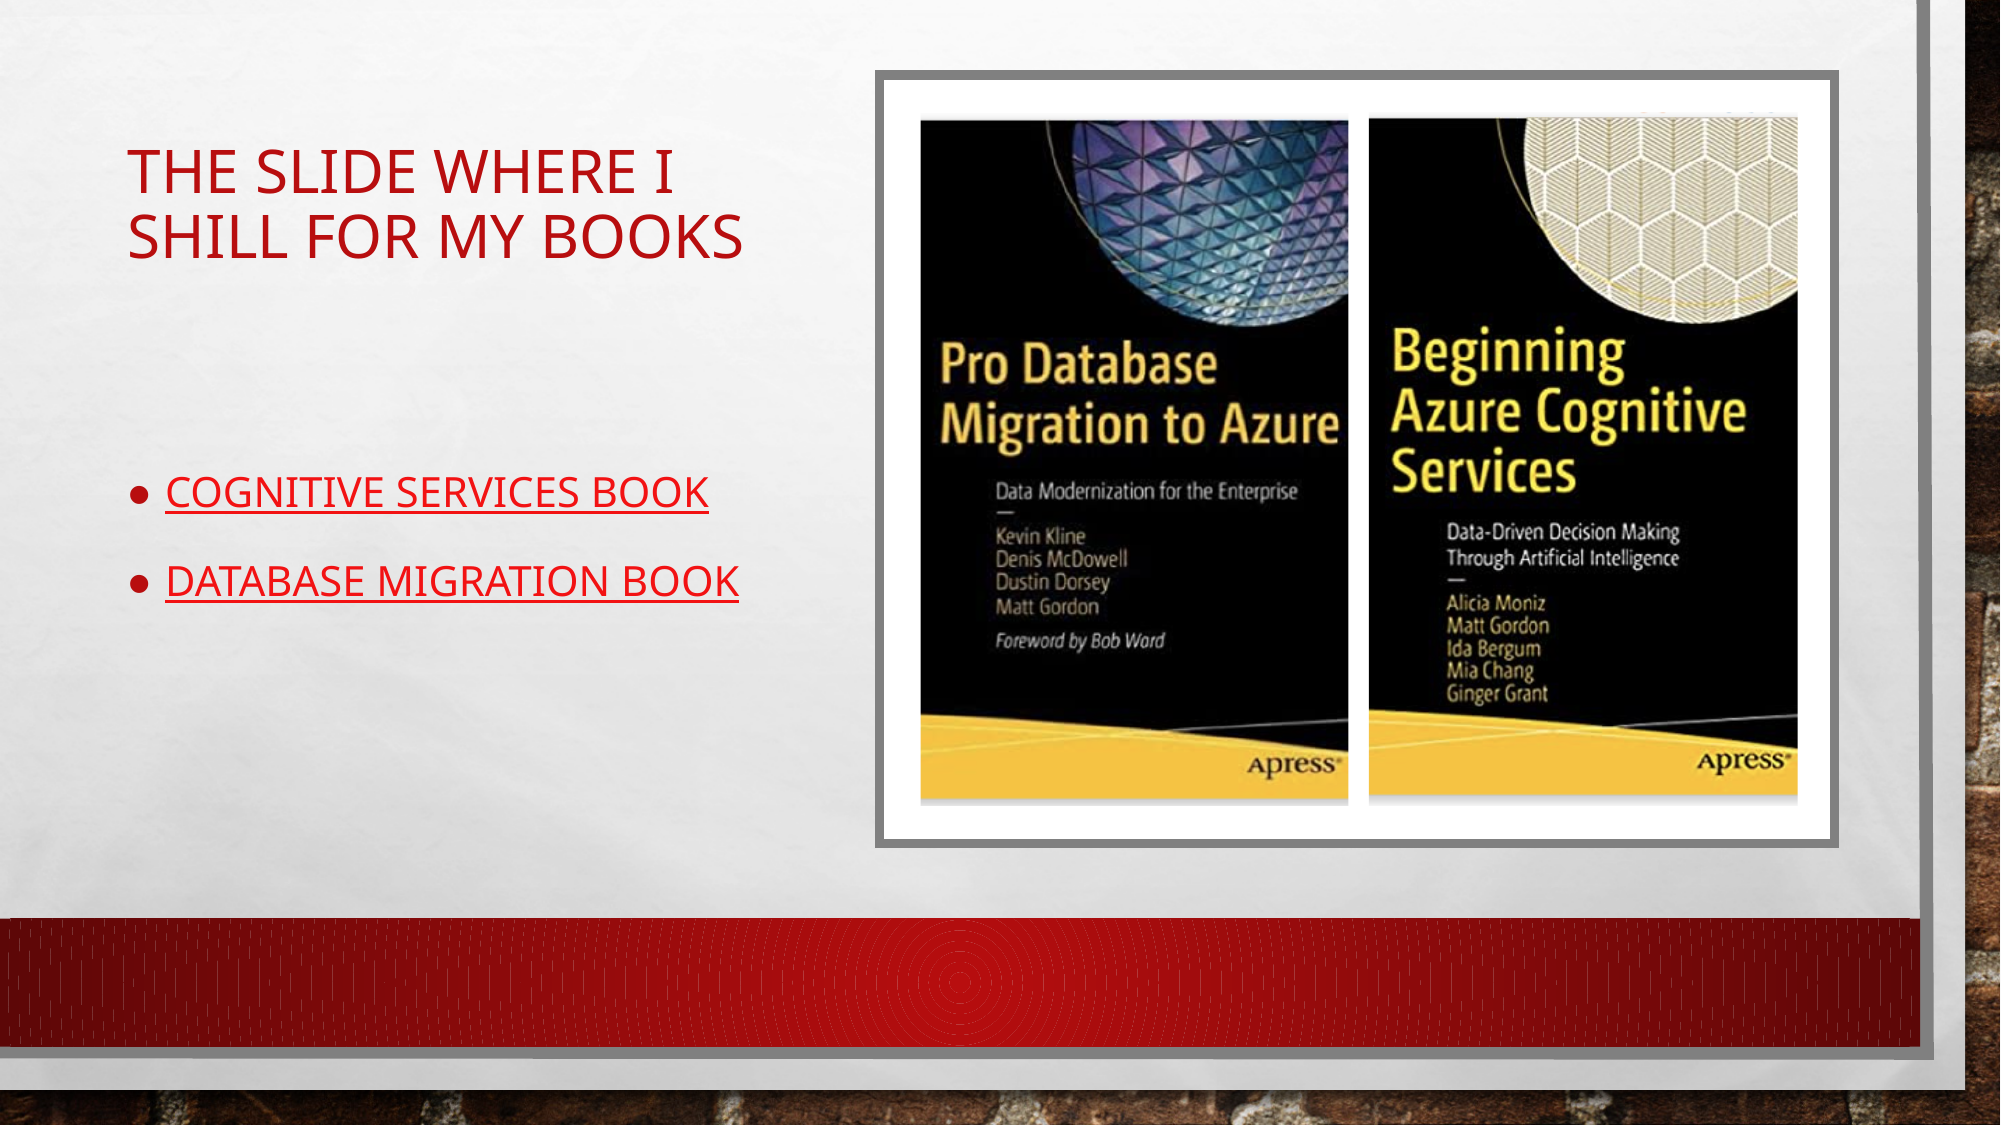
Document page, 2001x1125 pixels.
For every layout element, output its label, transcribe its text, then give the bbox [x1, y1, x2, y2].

text_box [878, 73, 1836, 845]
picture [0, 0, 2000, 1125]
picture [920, 112, 1349, 806]
list Cognitive services book Database migration book [112, 338, 804, 809]
title The slide where I shill for my books [112, 112, 804, 302]
picture [1368, 111, 1798, 806]
